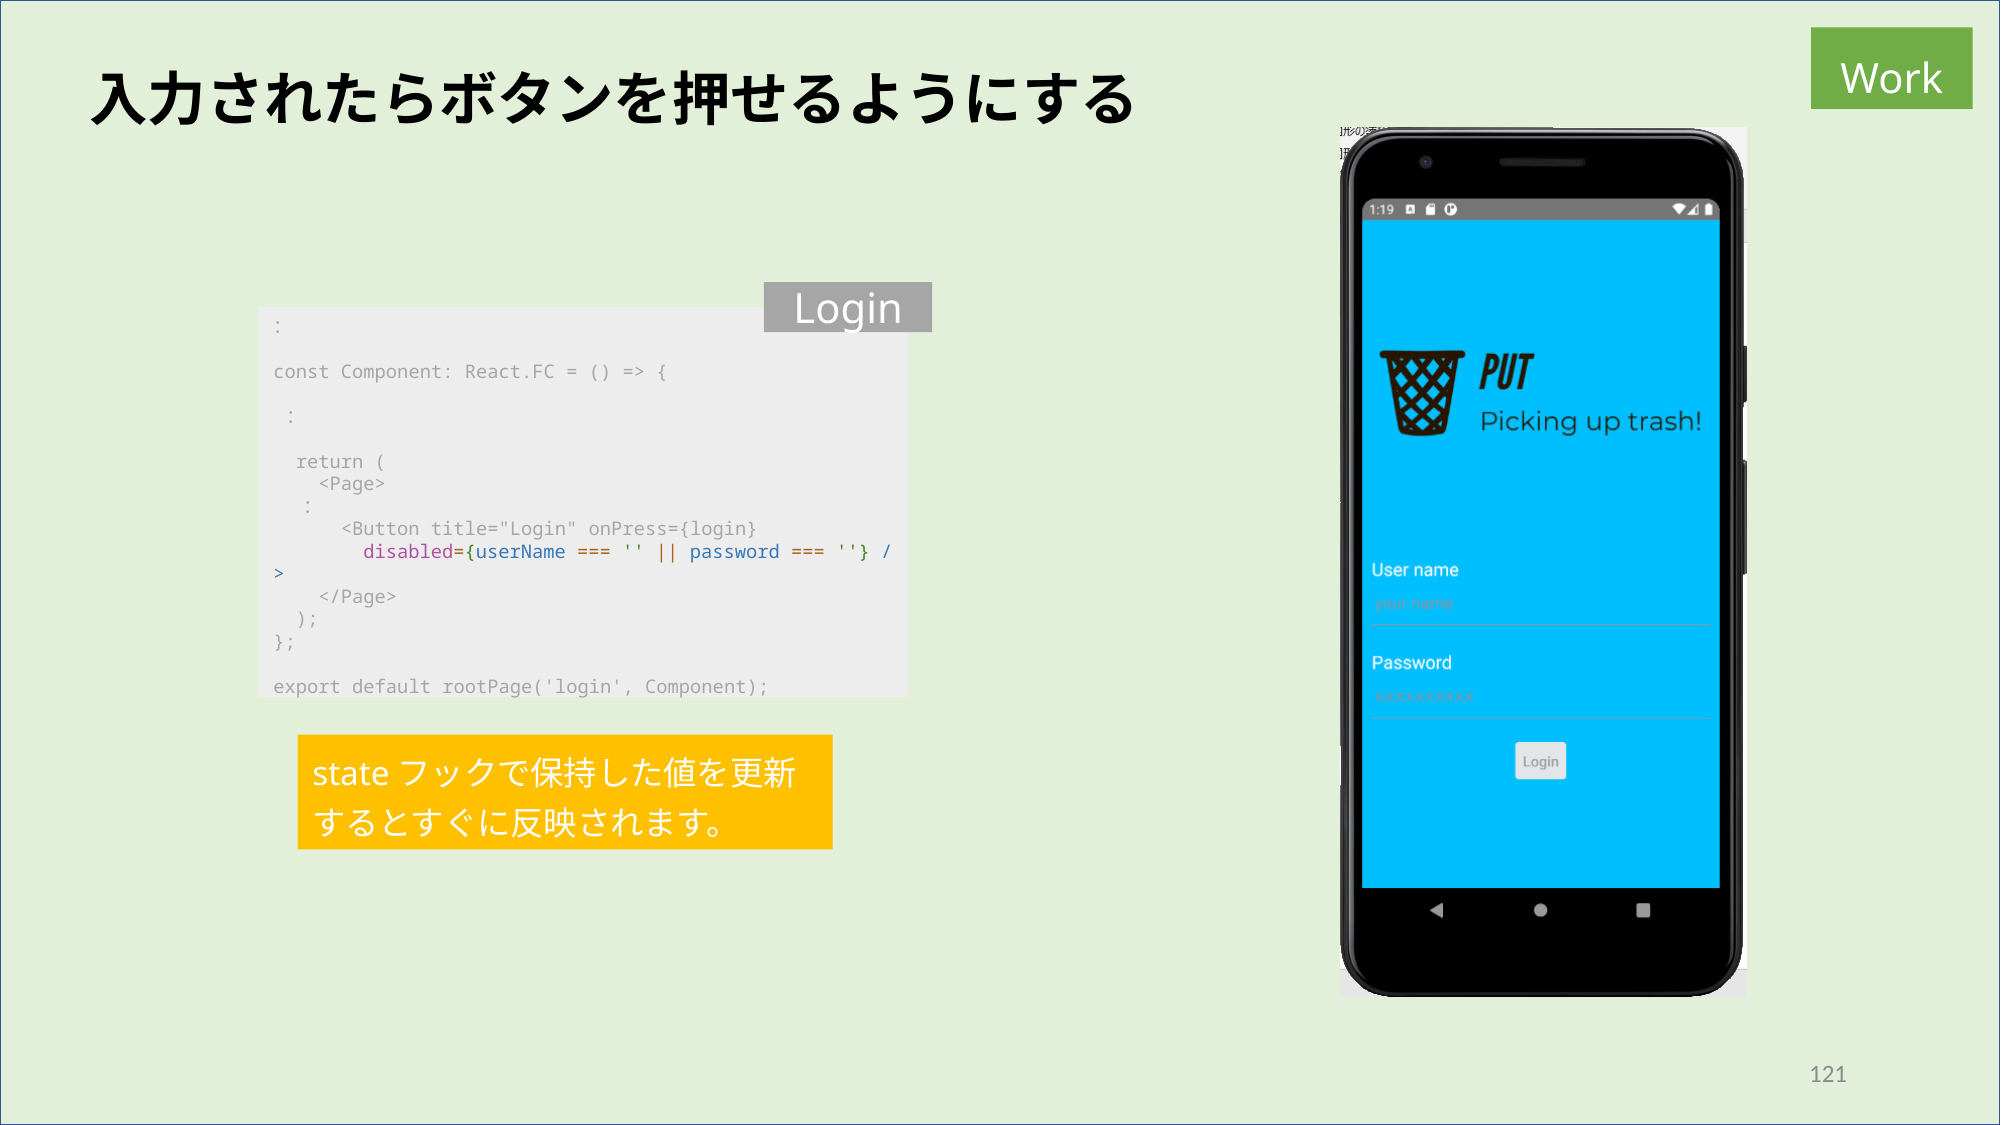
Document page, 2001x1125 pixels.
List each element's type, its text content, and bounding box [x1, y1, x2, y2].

text_box stateフックで保持した値を更新するとすぐに反映されます。 [297, 734, 833, 850]
text_box [0, 0, 2000, 1125]
text_box Login [763, 282, 933, 333]
text_box ： const Component: React.FC = () => { ： return ( <Page> ： <Button title="Login" onPress={login} disabled={userName === '' || password === ''} /> </Page> ); }; export default rootPage('login', Component); [258, 307, 909, 697]
text_box 入力されたらボタンを押せるようにする [74, 54, 1454, 140]
slide_number 121 [1412, 1042, 1863, 1103]
text_box Work [1811, 27, 1973, 109]
picture [1340, 127, 1747, 998]
